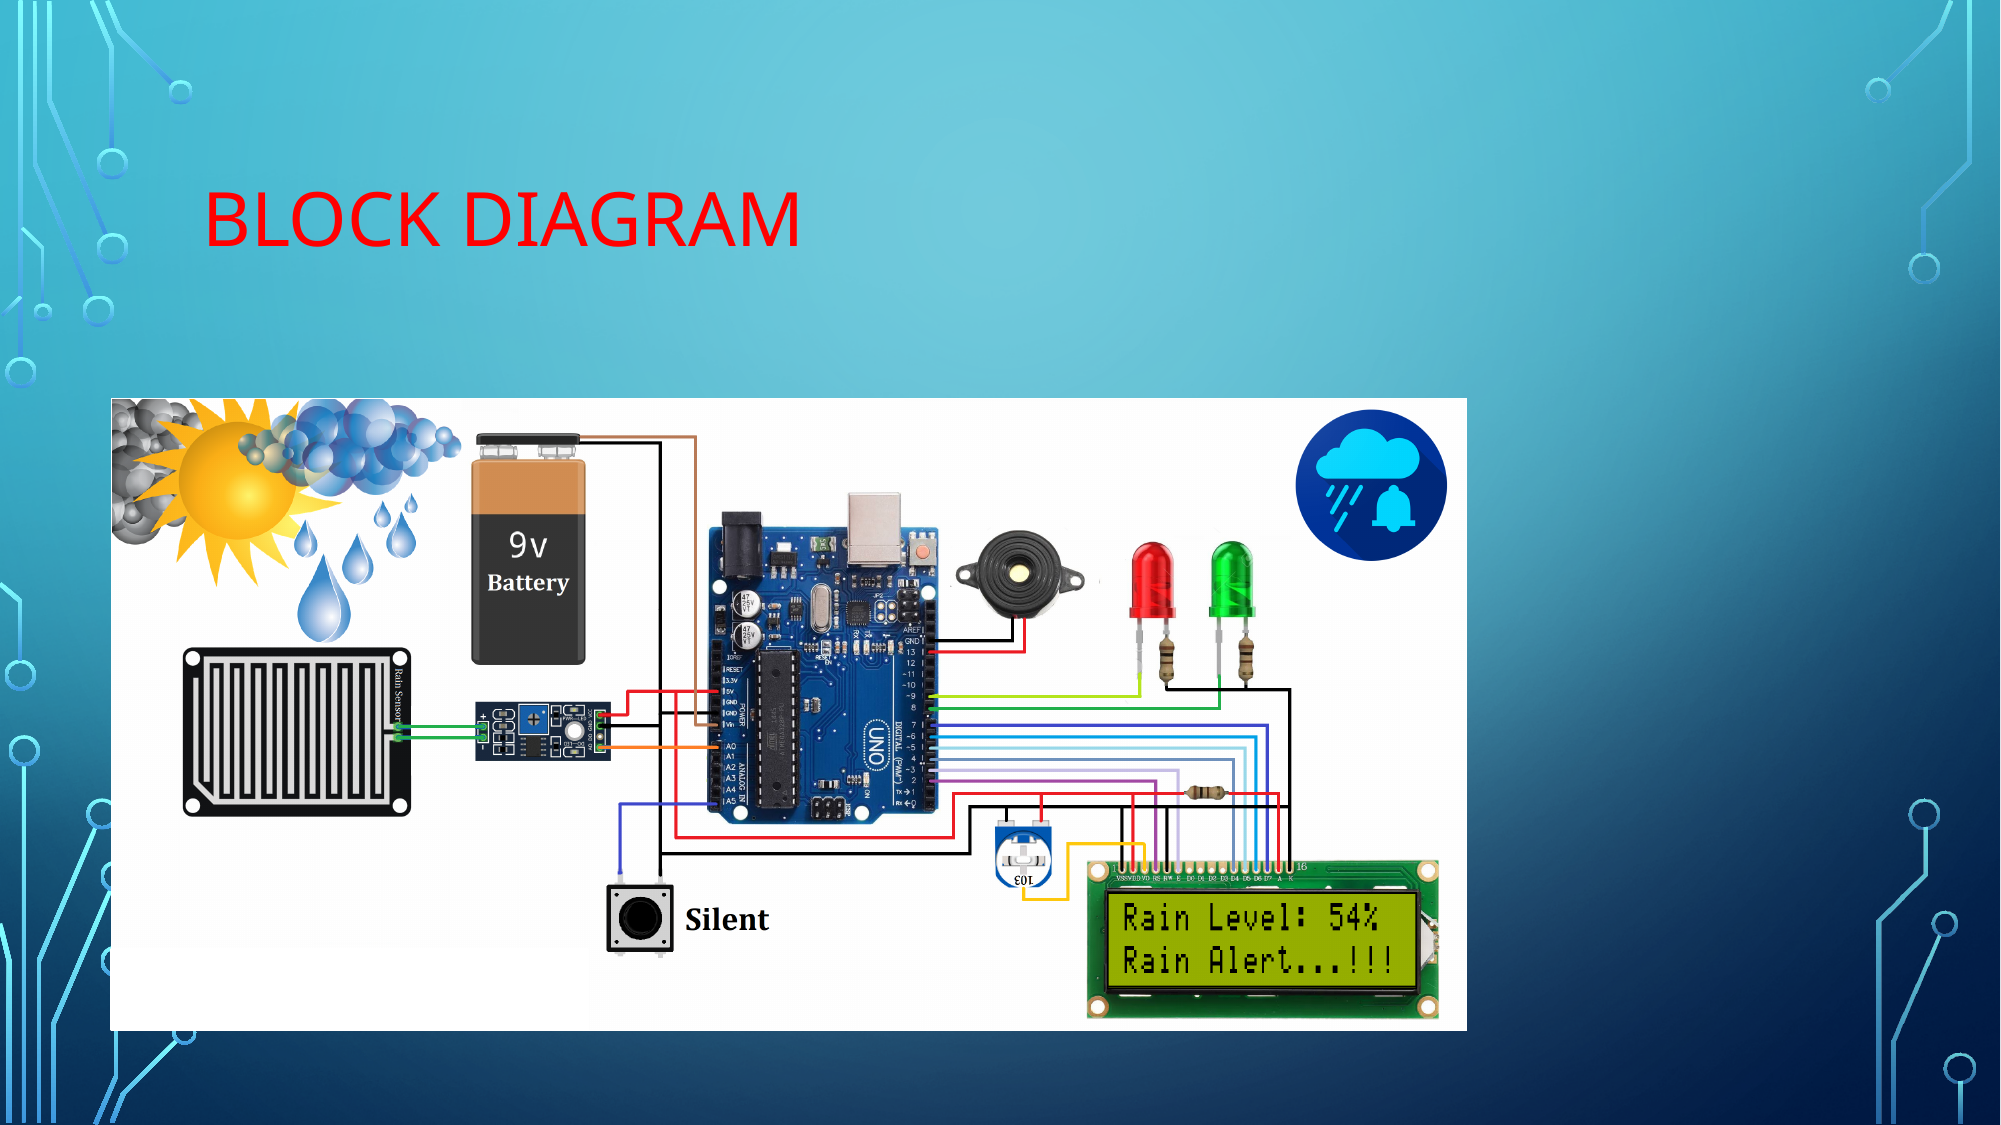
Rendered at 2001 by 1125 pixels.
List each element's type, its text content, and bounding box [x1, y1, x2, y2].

title Block Diagram [187, 101, 1813, 344]
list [111, 398, 1467, 1031]
